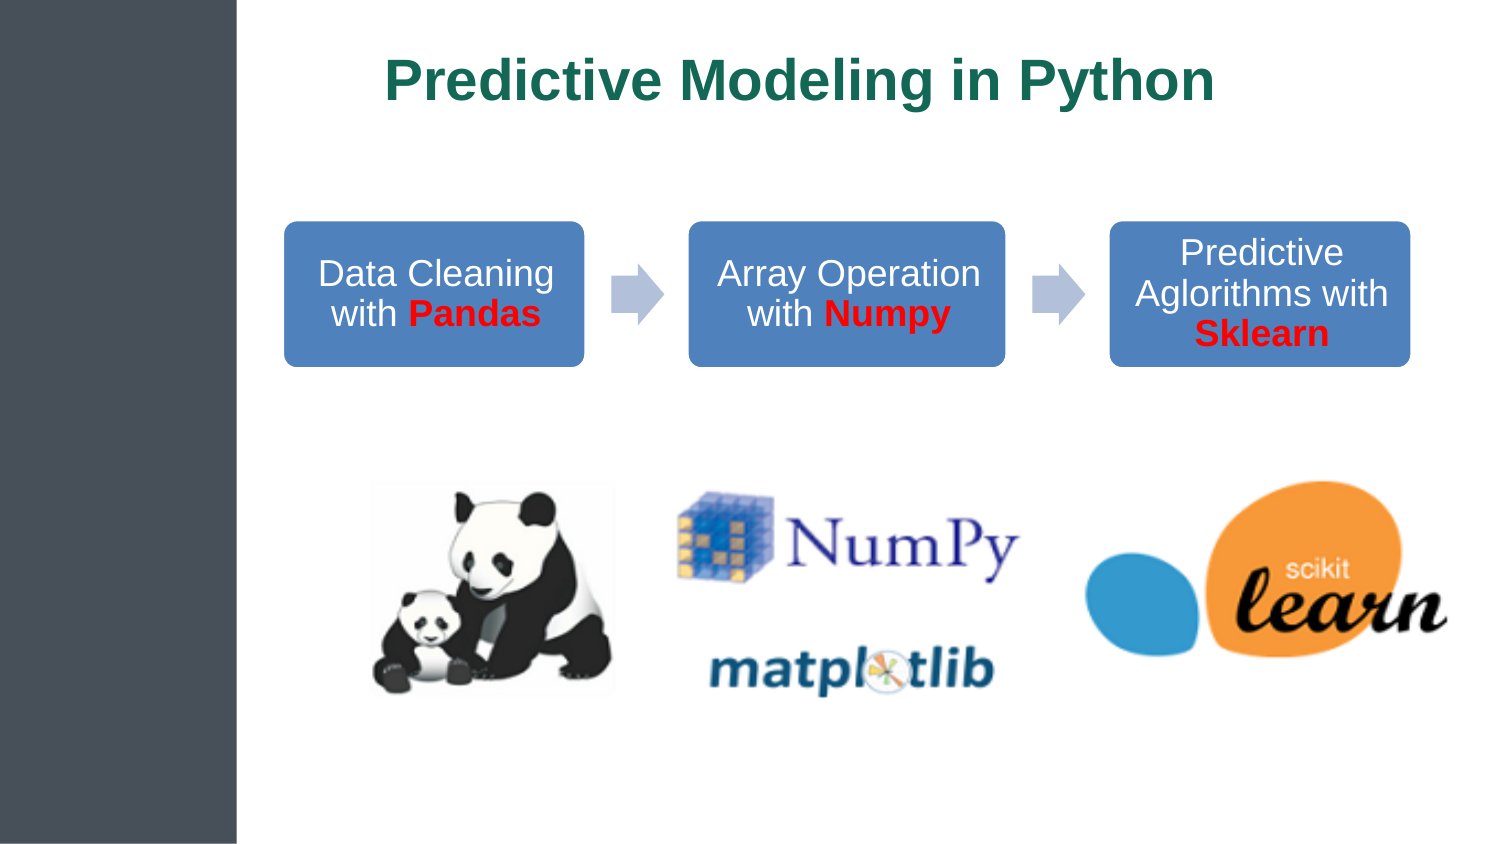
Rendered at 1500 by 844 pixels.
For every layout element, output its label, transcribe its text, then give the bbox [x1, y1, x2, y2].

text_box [281, 218, 1414, 415]
title Predictive Modeling in Python [281, 33, 1320, 121]
picture [0, 0, 1500, 844]
